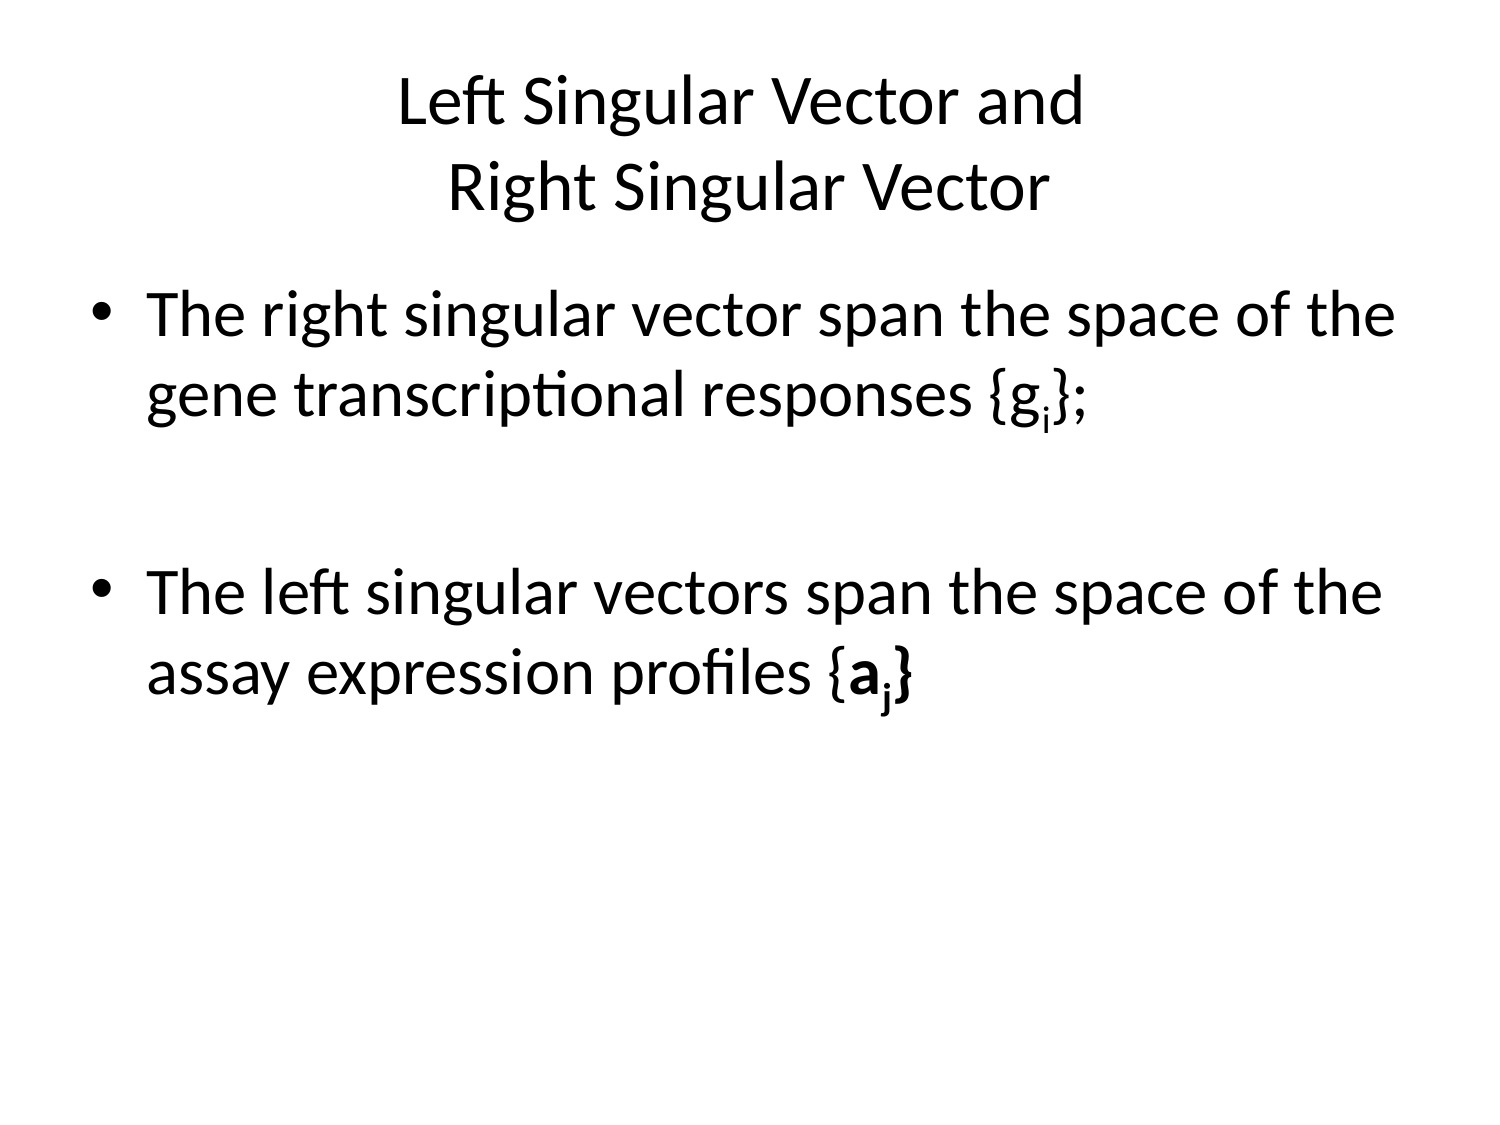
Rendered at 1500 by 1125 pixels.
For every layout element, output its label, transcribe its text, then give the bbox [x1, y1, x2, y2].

list The right singular vector span the space of the gene transcriptional responses {gi}; The left singular vectors span the space of the assay expression profiles {aj} [75, 262, 1425, 1005]
title Left Singular Vector and Right Singular Vector [75, 45, 1425, 233]
